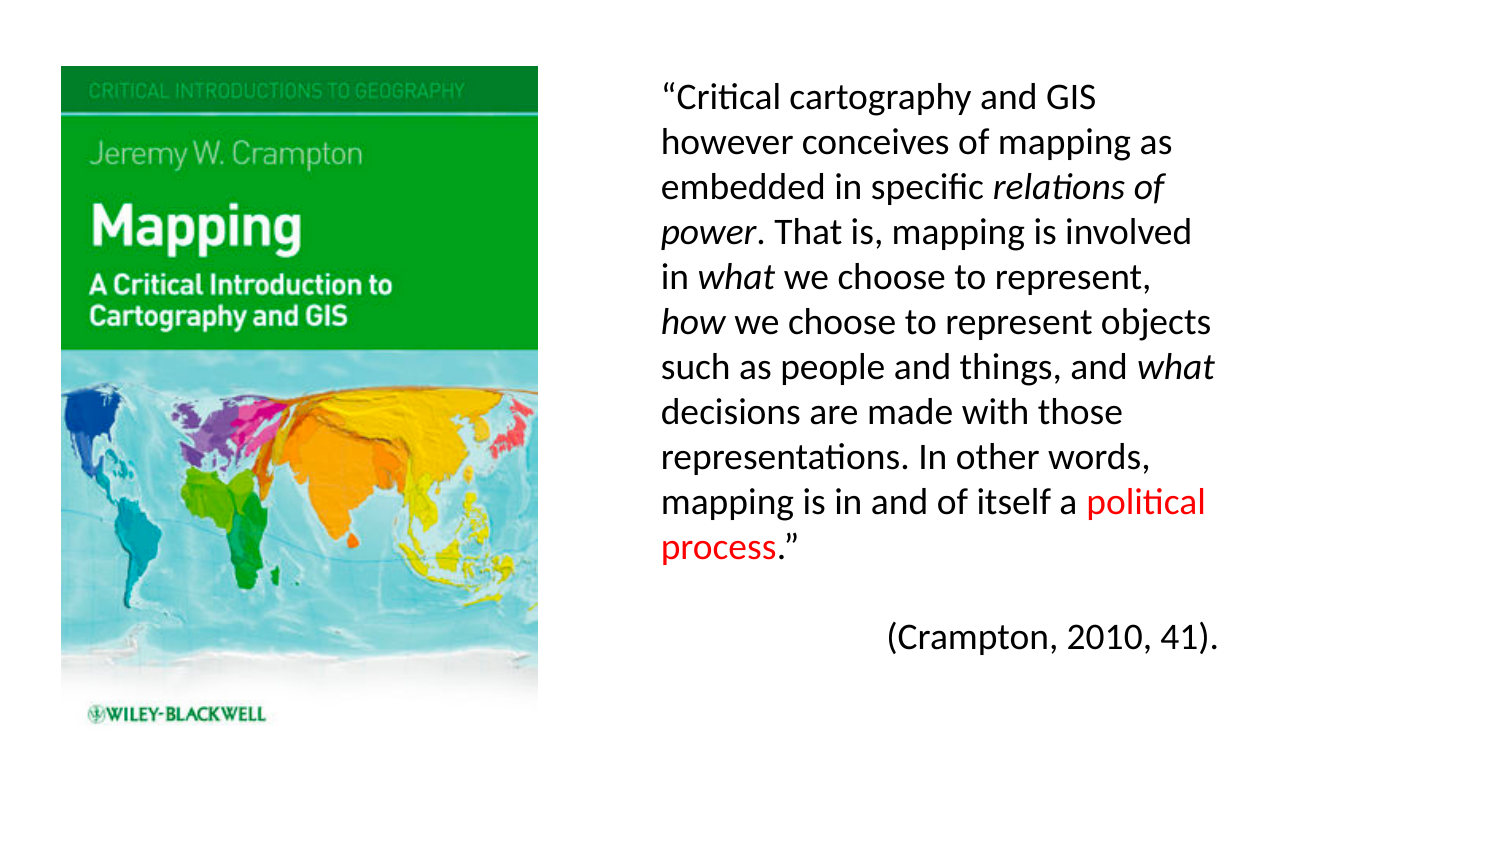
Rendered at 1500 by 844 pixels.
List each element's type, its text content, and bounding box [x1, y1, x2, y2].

picture [61, 65, 538, 752]
text_box “Critical cartography and GIS however conceives of mapping as embedded in specific relations of power. That is, mapping is involved in what we choose to represent, how we choose to represent objects such as people and things, and what decisions are made with those representations. In other words, mapping is in and of itself a political process.” (Crampton, 2010, 41). [649, 66, 1231, 676]
